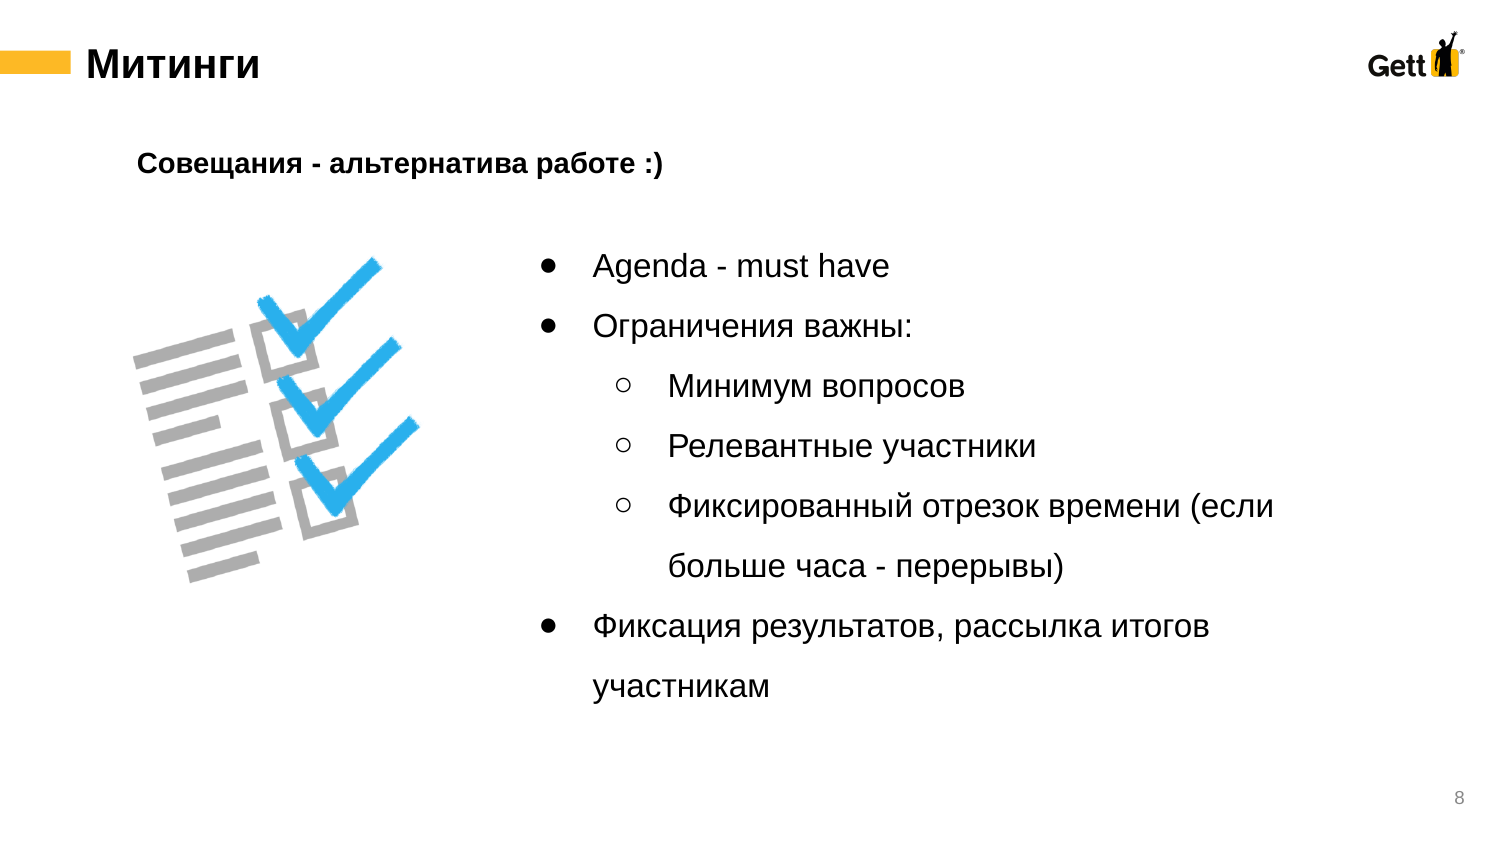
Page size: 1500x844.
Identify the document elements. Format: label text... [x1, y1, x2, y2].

picture [24, 234, 522, 602]
text_box Совещания - альтернатива работе :) [121, 129, 1190, 210]
text_box [0, 50, 70, 74]
text_box Митинги [70, 22, 1190, 103]
slide_number ‹#› [1389, 764, 1480, 830]
text_box Agenda - must have Ограничения важны: Минимум вопросов Релевантные участники Фиксированный отрезок времени (если больше часа - перерывы) Фиксация результатов, рассылка итогов участникам [502, 209, 1357, 577]
picture [1364, 26, 1470, 82]
